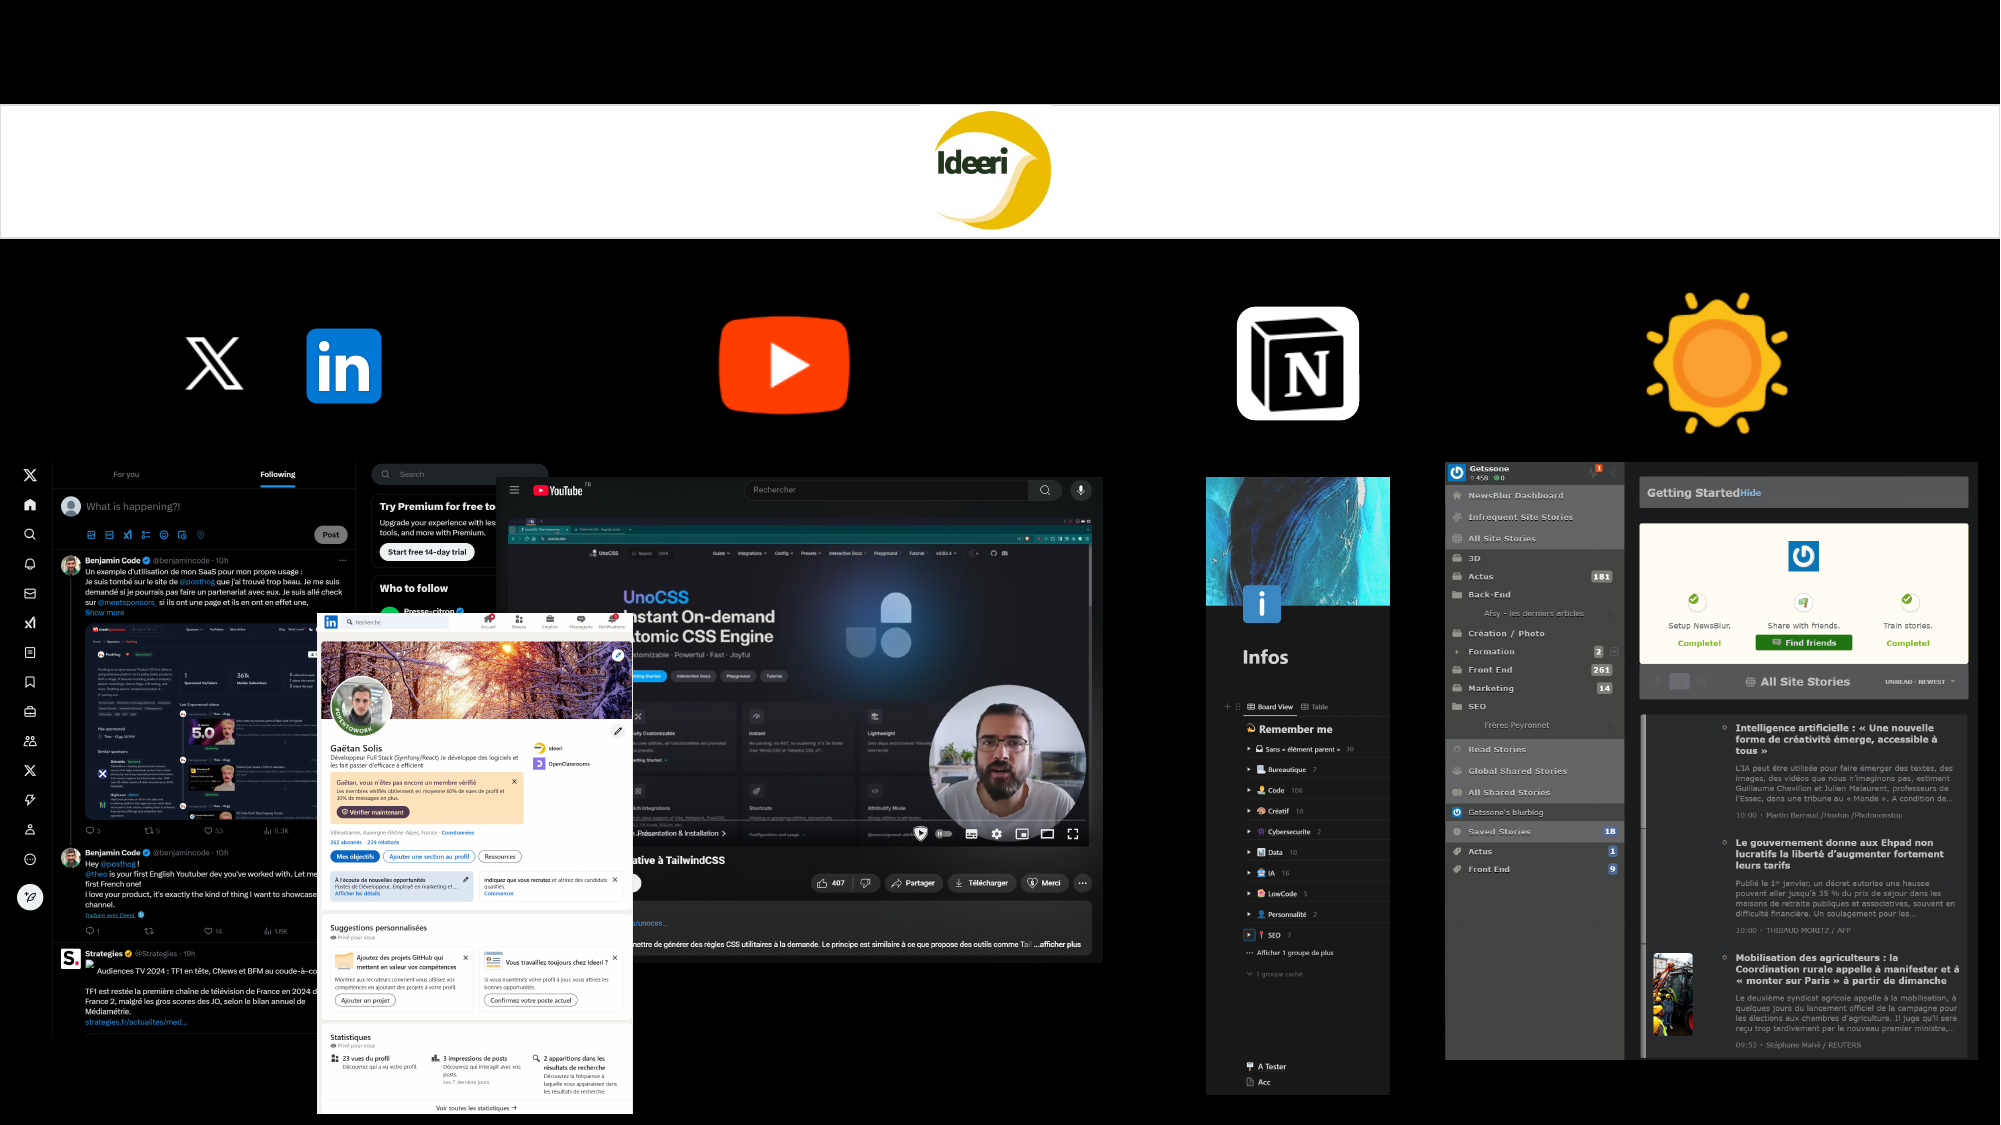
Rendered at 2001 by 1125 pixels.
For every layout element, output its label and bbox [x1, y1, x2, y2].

text_box [154, 309, 272, 418]
picture [1639, 285, 1796, 442]
picture [1206, 477, 1390, 1095]
picture [294, 316, 393, 415]
picture [1445, 462, 1978, 1060]
text_box [1236, 306, 1360, 421]
picture [0, 462, 1103, 1114]
picture [920, 105, 1051, 235]
picture [706, 287, 863, 444]
text_box [0, 104, 2000, 239]
